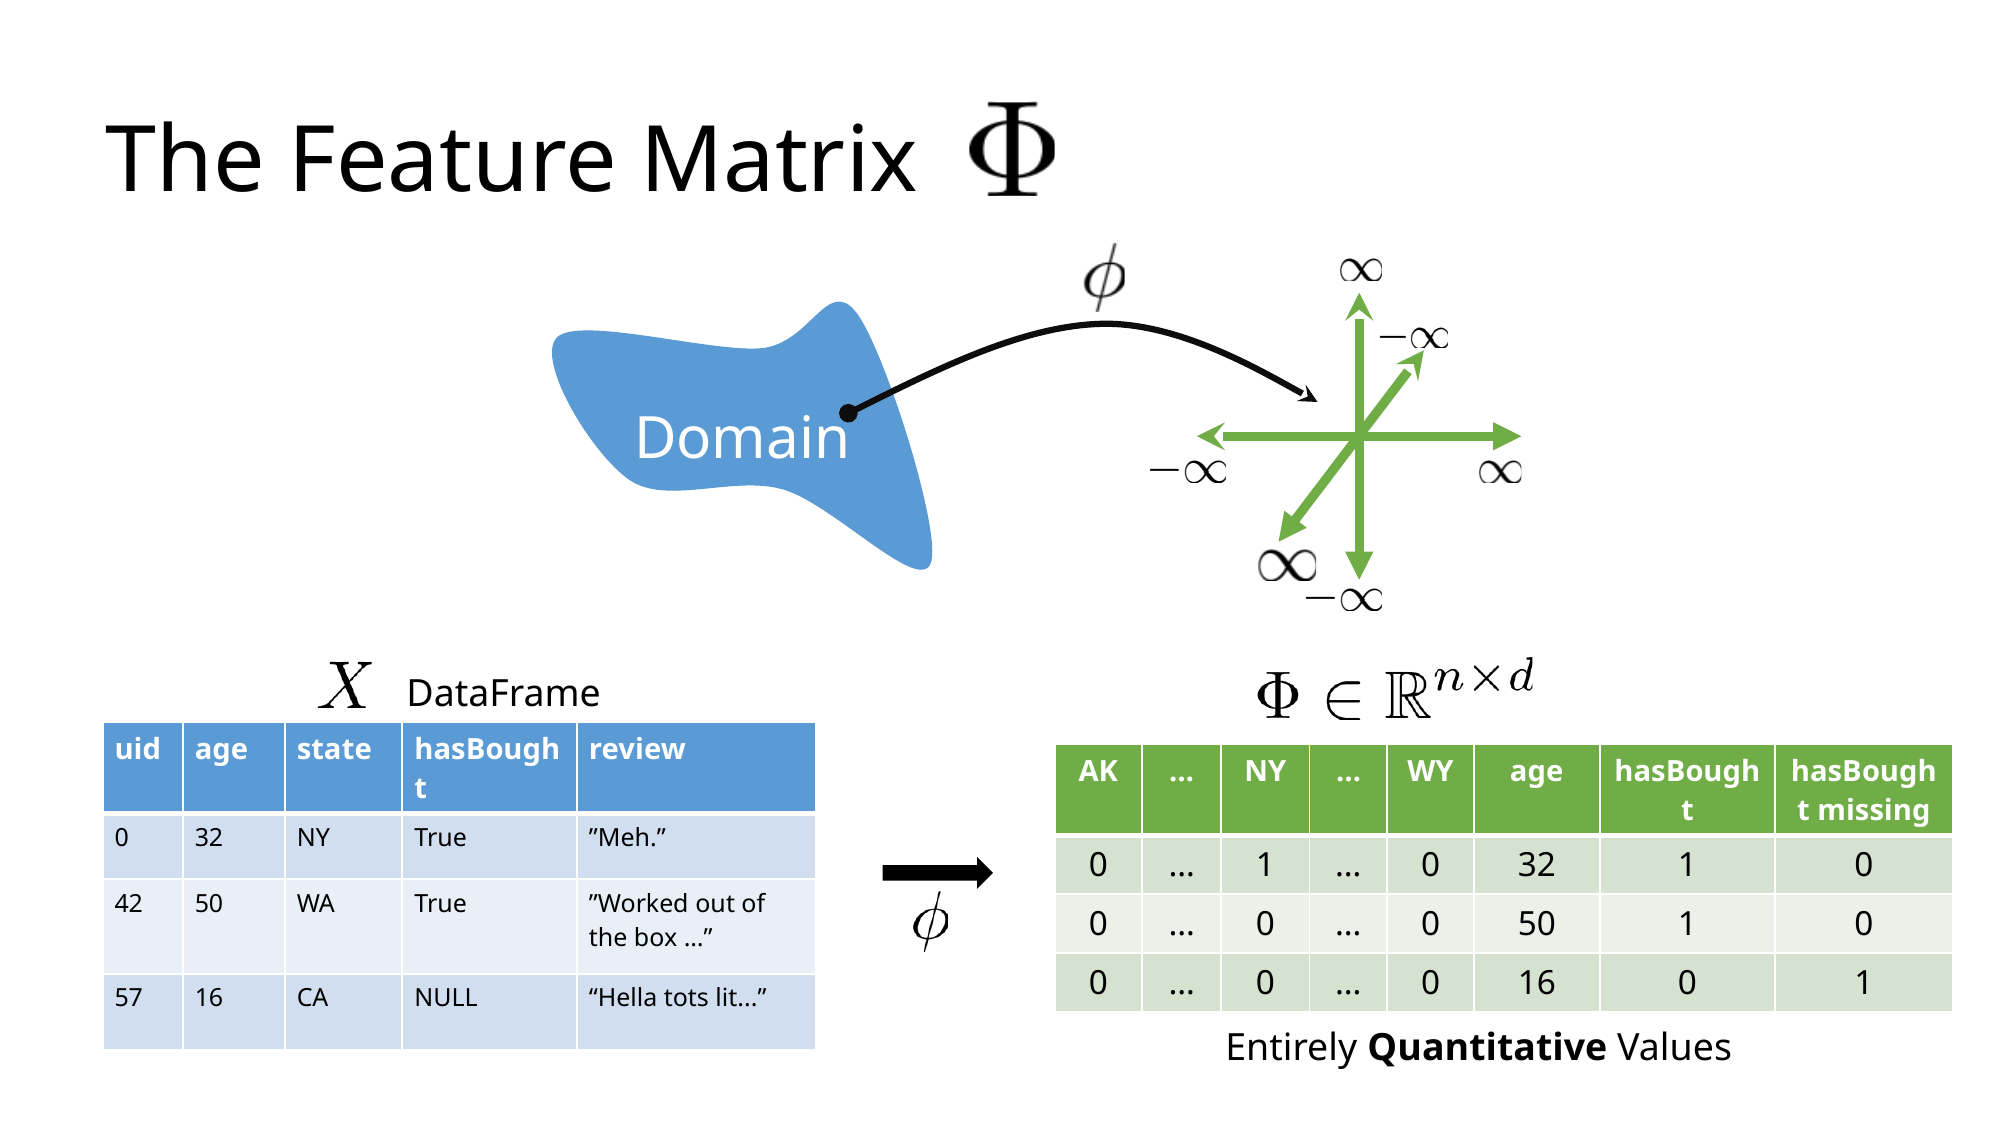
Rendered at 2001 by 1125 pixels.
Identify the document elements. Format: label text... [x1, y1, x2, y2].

table_header WY [1388, 745, 1473, 833]
table_cell 42 [104, 880, 182, 973]
table_cell True [403, 816, 576, 878]
table_header NY [1222, 745, 1309, 833]
table_cell 50 [1475, 895, 1599, 952]
table_cell 16 [1475, 954, 1599, 1011]
table_cell … [1143, 895, 1220, 952]
table_header AK [1056, 745, 1141, 833]
table_cell 32 [1475, 838, 1599, 893]
table_header hasBought [1601, 745, 1774, 833]
table_cell 50 [184, 880, 284, 973]
table_header age [184, 723, 284, 811]
table_header state [286, 723, 401, 811]
text_box [882, 856, 994, 889]
table_cell … [1143, 954, 1220, 1011]
table_header uid [104, 723, 182, 811]
table_cell CA [286, 975, 401, 1049]
table_cell 0 [104, 816, 182, 878]
table_cell 0 [1601, 954, 1774, 1011]
table_header … [1310, 745, 1386, 833]
table_cell 1 [1222, 838, 1309, 893]
table_cell 0 [1056, 838, 1141, 893]
table_cell 0 [1388, 895, 1473, 952]
table_header review [578, 723, 815, 811]
table_cell 32 [184, 816, 284, 878]
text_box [552, 242, 1522, 611]
table_cell 0 [1388, 838, 1473, 893]
table_cell 0 [1056, 895, 1141, 952]
table_cell … [1310, 838, 1386, 893]
table_cell … [1310, 895, 1386, 952]
table_cell True [403, 880, 576, 973]
table_cell NULL [403, 975, 576, 1049]
table_cell 0 [1776, 838, 1952, 893]
table_cell 0 [1056, 954, 1141, 1011]
title The Feature Matrix [90, 52, 1863, 271]
table_cell ”Meh.” [578, 816, 815, 878]
table_cell 0 [1222, 954, 1309, 1011]
picture [317, 661, 372, 708]
table_cell 1 [1776, 954, 1952, 1011]
table_cell … [1310, 954, 1386, 1011]
table_cell WA [286, 880, 401, 973]
table_header age [1475, 745, 1599, 833]
table_cell 0 [1776, 895, 1952, 952]
text_box DataFrame [391, 661, 616, 721]
table_header hasBought missing [1776, 745, 1952, 833]
picture [1257, 656, 1533, 720]
table_cell “Hella tots lit...” [578, 975, 815, 1049]
table_cell … [1143, 838, 1220, 893]
table_cell 0 [1222, 895, 1309, 952]
text_box Entirely Quantitative Values [1210, 1015, 1747, 1076]
table_header hasBought [403, 723, 576, 811]
table_cell 0 [1388, 954, 1473, 1011]
table_cell 57 [104, 975, 182, 1049]
picture [968, 101, 1055, 196]
table_cell 1 [1601, 838, 1774, 893]
table_cell 1 [1601, 895, 1774, 952]
table_header … [1143, 745, 1220, 833]
picture [912, 890, 948, 952]
table_cell 16 [184, 975, 284, 1049]
table_cell ”Worked out of the box …” [578, 880, 815, 973]
table_cell NY [286, 816, 401, 878]
